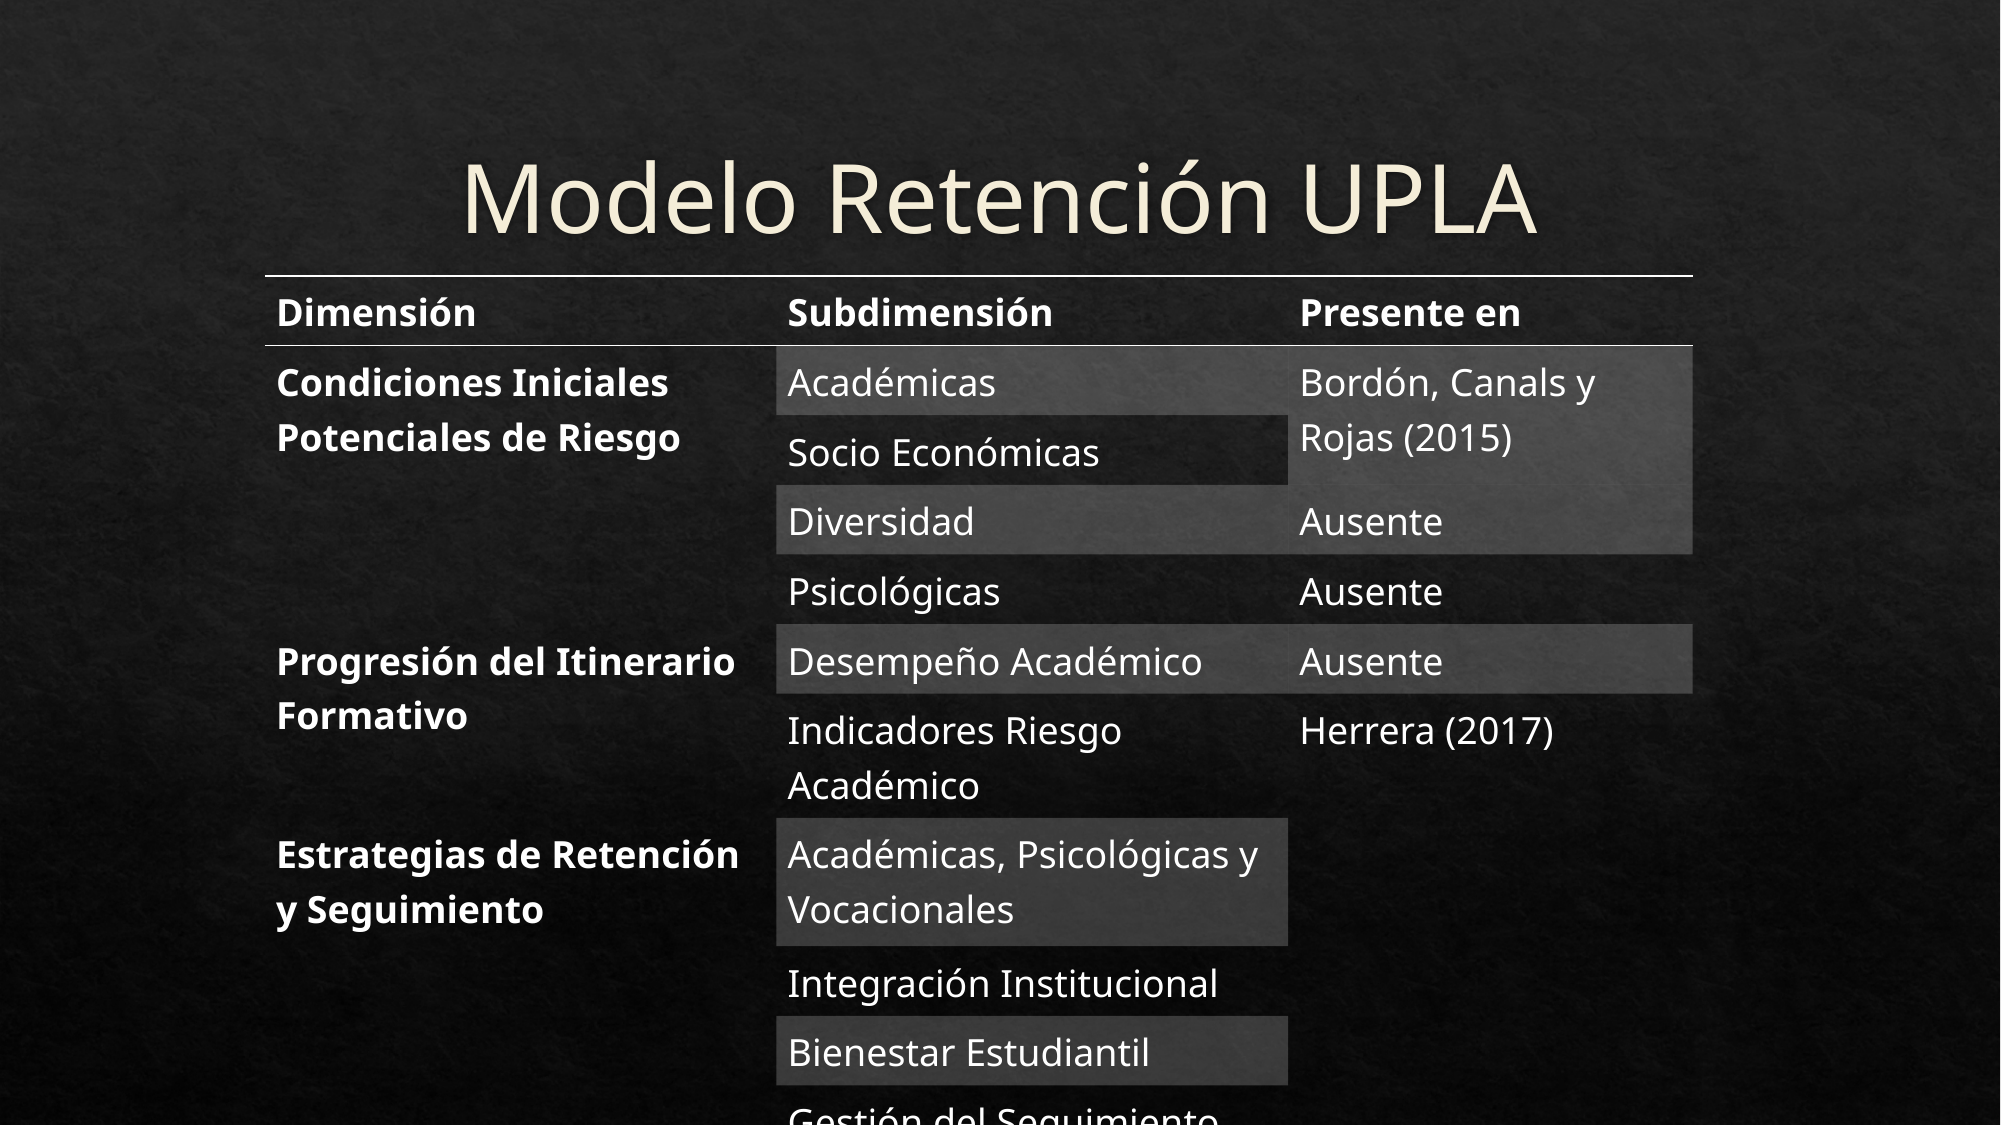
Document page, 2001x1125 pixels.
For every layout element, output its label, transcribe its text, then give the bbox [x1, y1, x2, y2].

table_cell Psicológicas [776, 554, 1288, 624]
table_cell Estrategias de Retención y Seguimiento [265, 818, 776, 1125]
table_cell Bienestar Estudiantil [776, 1016, 1288, 1085]
title Modelo Retención UPLA [149, 99, 1849, 307]
table_cell Herrera (2017) [1288, 694, 1693, 1125]
table_cell Académicas, Psicológicas y Vocacionales [776, 818, 1288, 946]
table_cell Ausente [1288, 485, 1693, 554]
table_cell Gestión del Seguimiento [776, 1085, 1288, 1125]
table_cell Desempeño Académico [776, 624, 1288, 694]
table_cell Diversidad [776, 485, 1288, 554]
table_cell Académicas [776, 346, 1288, 415]
picture [0, 0, 2001, 1125]
table_header Subdimensión [776, 277, 1288, 345]
table_cell Progresión del Itinerario Formativo [265, 624, 776, 818]
table_cell Ausente [1288, 624, 1693, 694]
table_header Presente en [1288, 277, 1693, 345]
table_cell Ausente [1288, 554, 1693, 624]
table_cell Condiciones Iniciales Potenciales de Riesgo [265, 346, 776, 624]
table_cell Integración Institucional [776, 946, 1288, 1016]
table_cell Bordón, Canals y Rojas (2015) [1288, 346, 1693, 485]
table_cell Indicadores Riesgo Académico [776, 694, 1288, 818]
table_header Dimensión [265, 277, 776, 345]
table_cell Socio Económicas [776, 415, 1288, 485]
